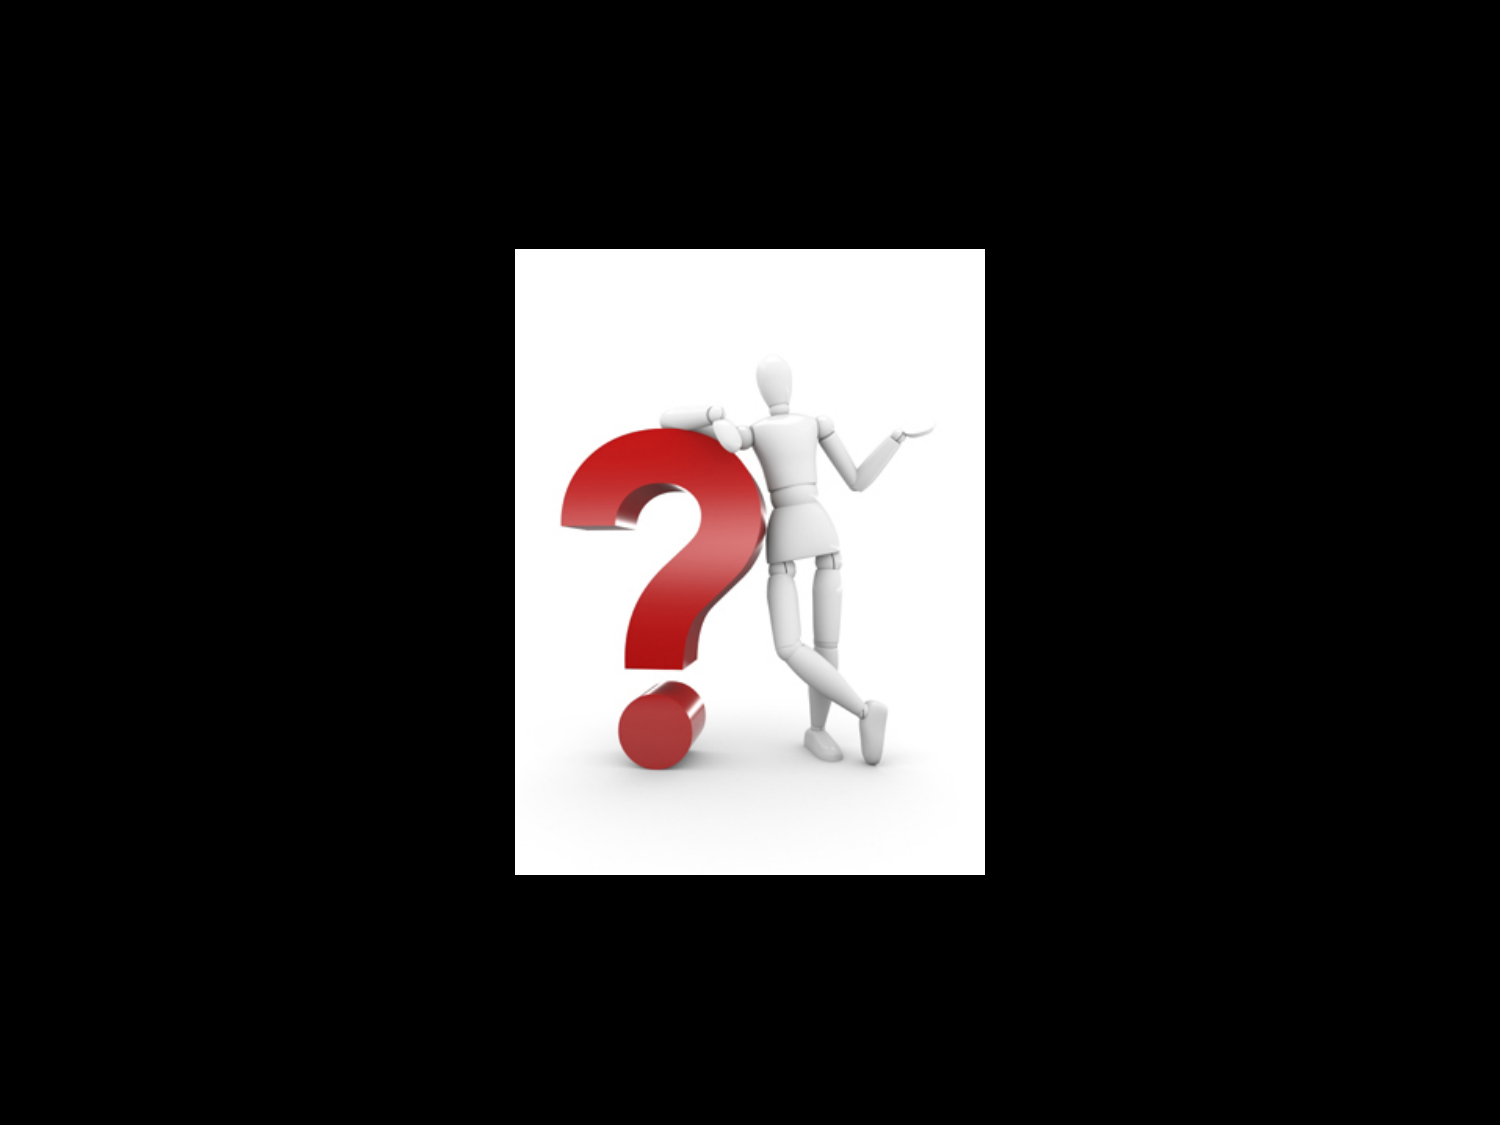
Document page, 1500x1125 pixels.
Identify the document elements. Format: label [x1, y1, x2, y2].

picture [515, 249, 985, 876]
